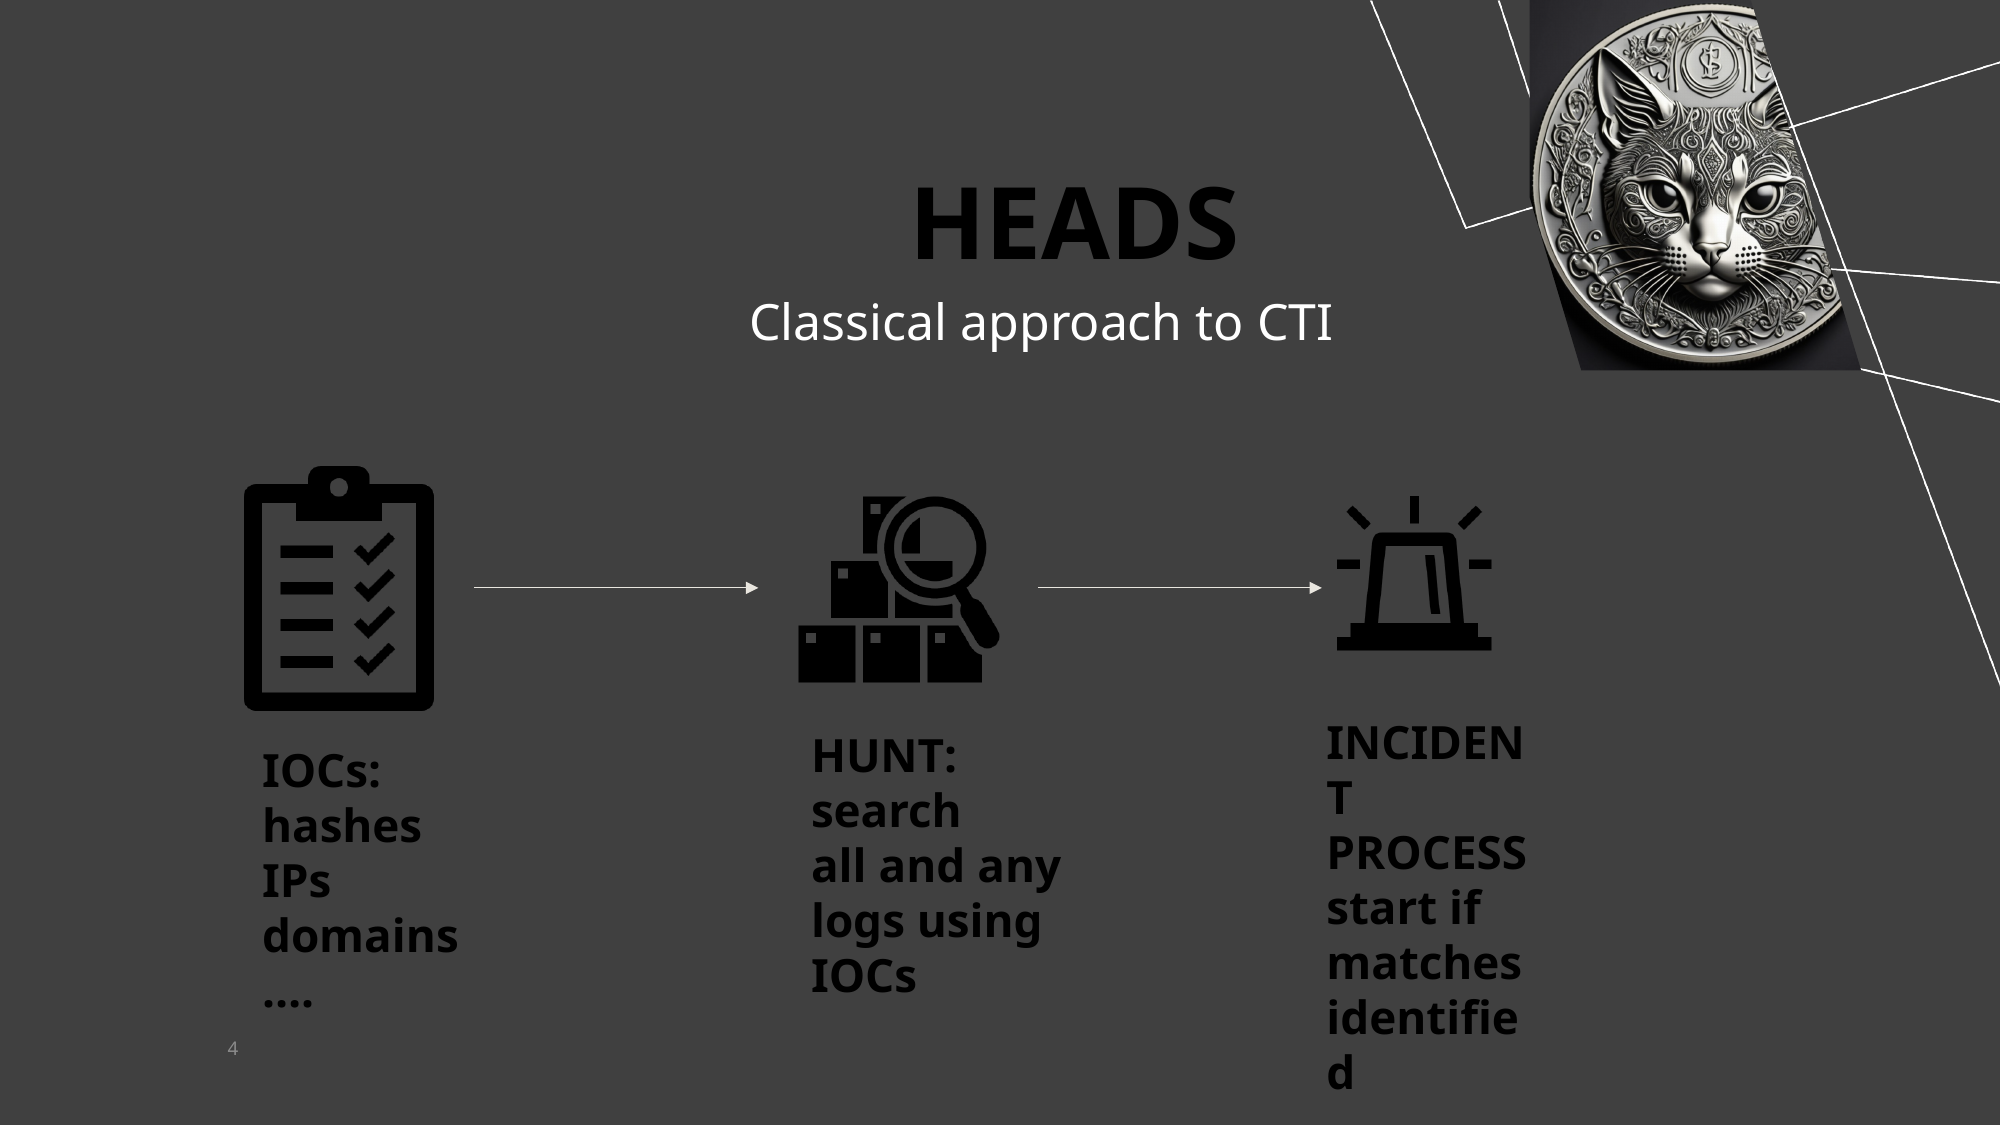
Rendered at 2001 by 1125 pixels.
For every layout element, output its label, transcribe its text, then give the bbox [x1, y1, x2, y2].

slide_number 4 [150, 1024, 247, 1074]
picture [1305, 0, 2000, 718]
text_box INCIDENT PROCESS start if matches identified [1311, 706, 1555, 1106]
picture [191, 440, 486, 735]
picture [776, 469, 1014, 707]
text_box Classical approach to CTI [734, 204, 1450, 383]
text_box IOCs: hashes IPs domains …. [247, 734, 491, 1080]
text_box HUNT: search all and any logs using IOCs [796, 719, 1076, 1065]
title HEADS [894, 43, 1260, 204]
